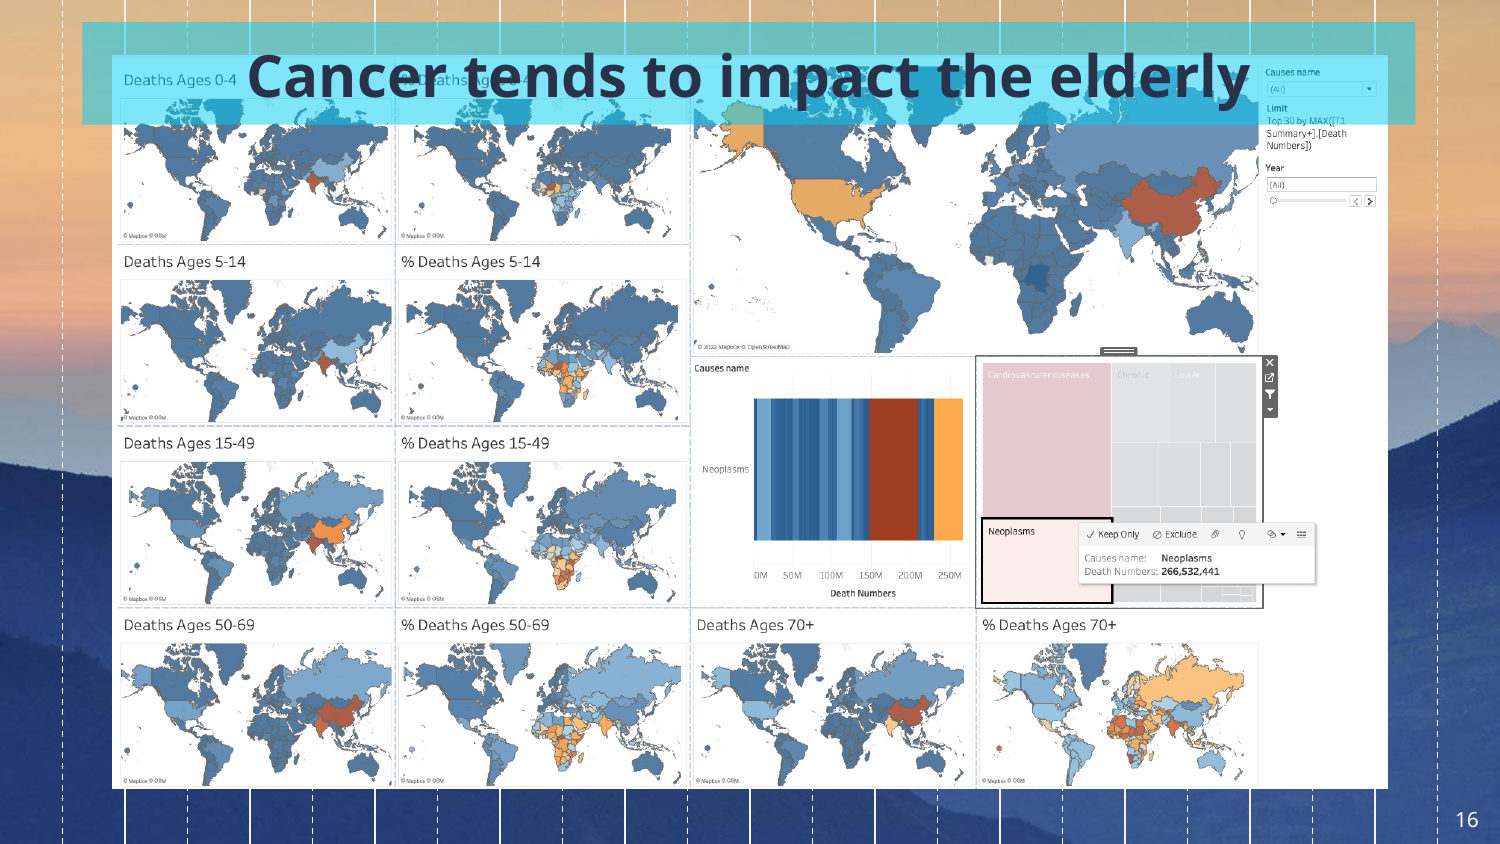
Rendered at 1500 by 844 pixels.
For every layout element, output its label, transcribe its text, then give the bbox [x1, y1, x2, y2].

picture [376, 0, 499, 22]
picture [626, 0, 749, 22]
picture [0, 0, 1500, 844]
picture [126, 0, 249, 22]
picture [251, 0, 374, 22]
picture [876, 0, 999, 22]
picture [1251, 0, 1374, 22]
picture [1126, 0, 1249, 22]
picture [501, 0, 624, 22]
picture [1001, 0, 1124, 22]
title Cancer tends to impact the elderly [82, 22, 1416, 125]
slide_number 16 [1403, 791, 1494, 844]
picture [751, 0, 874, 22]
